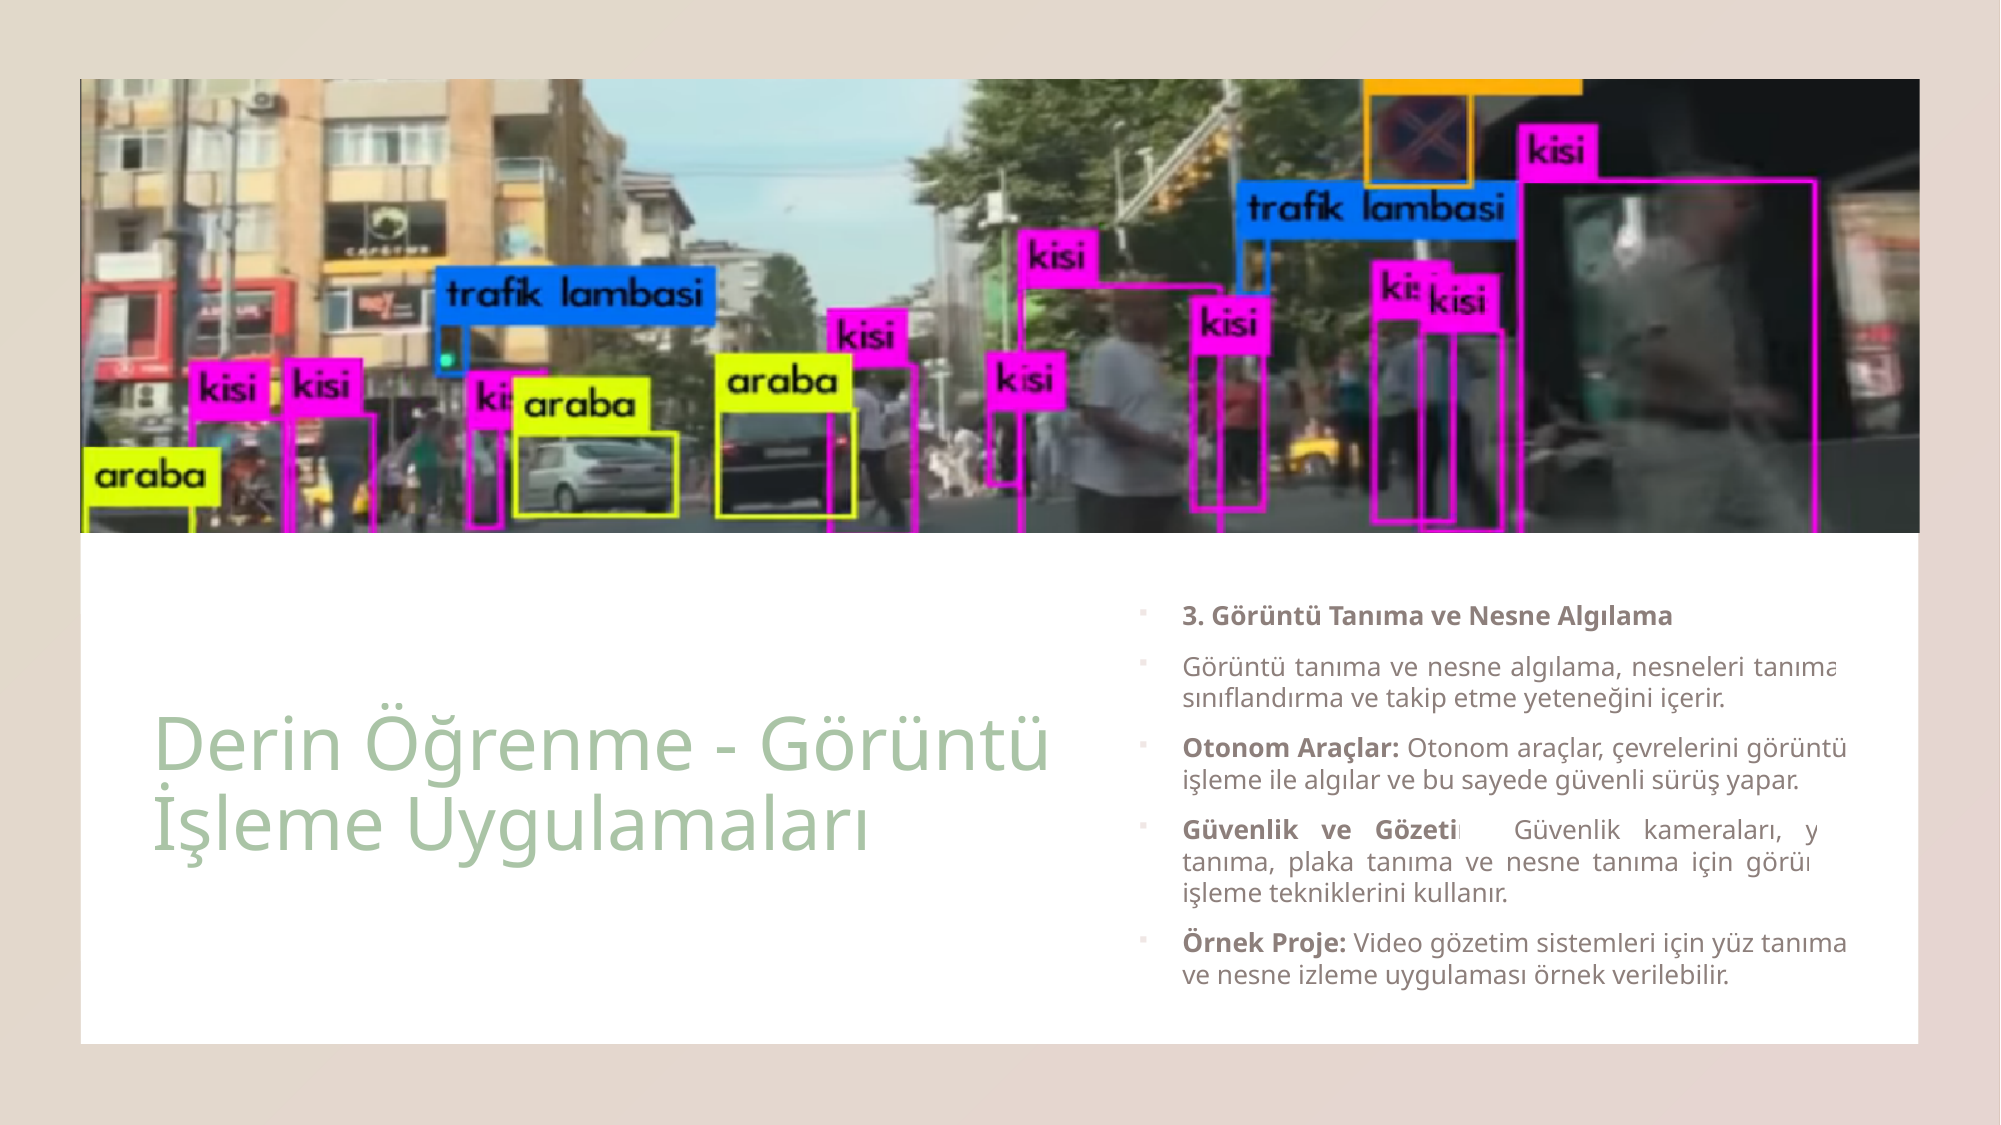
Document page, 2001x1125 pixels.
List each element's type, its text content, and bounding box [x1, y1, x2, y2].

text_box [0, 0, 2000, 1125]
text_box [82, 533, 1918, 1043]
list 3. Görüntü Tanıma ve Nesne Algılama Görüntü tanıma ve nesne algılama, nesneleri tanıma, sınıflandırma ve takip etme yeteneğini içerir. Otonom Araçlar: Otonom araçlar, çevrelerini görüntü işleme ile algılar ve bu sayede güvenli sürüş yapar. Güvenlik ve Gözetim: Güvenlik kameraları, yüz tanıma, plaka tanıma ve nesne tanıma için görüntü işleme tekniklerini kullanır. Örnek Proje: Video gözetim sistemleri için yüz tanıma ve nesne izleme uygulaması örnek verilebilir. [1094, 592, 1863, 1020]
picture [80, 79, 1920, 533]
title Derin Öğrenme - Görüntü İşleme Uygulamaları [137, 699, 1094, 913]
